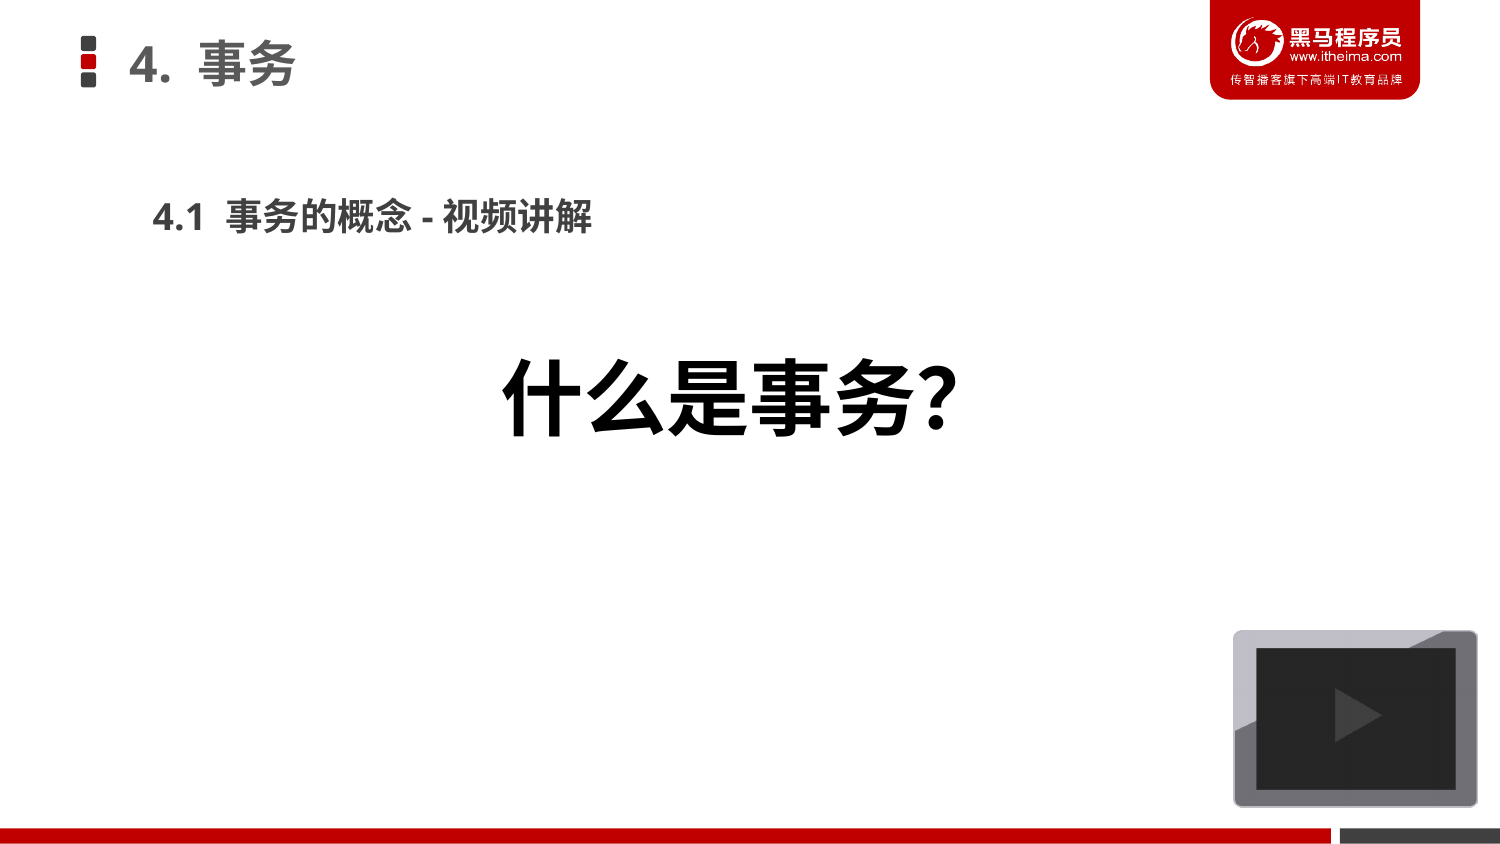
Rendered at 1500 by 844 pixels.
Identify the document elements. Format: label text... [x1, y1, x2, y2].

picture [1212, 8, 1421, 94]
picture [1232, 630, 1478, 809]
text_box 4.1 事务的概念-视频讲解 [138, 185, 715, 246]
text_box 4. 事务 [118, 0, 1002, 133]
text_box 什么是事务？ [219, 339, 1281, 455]
